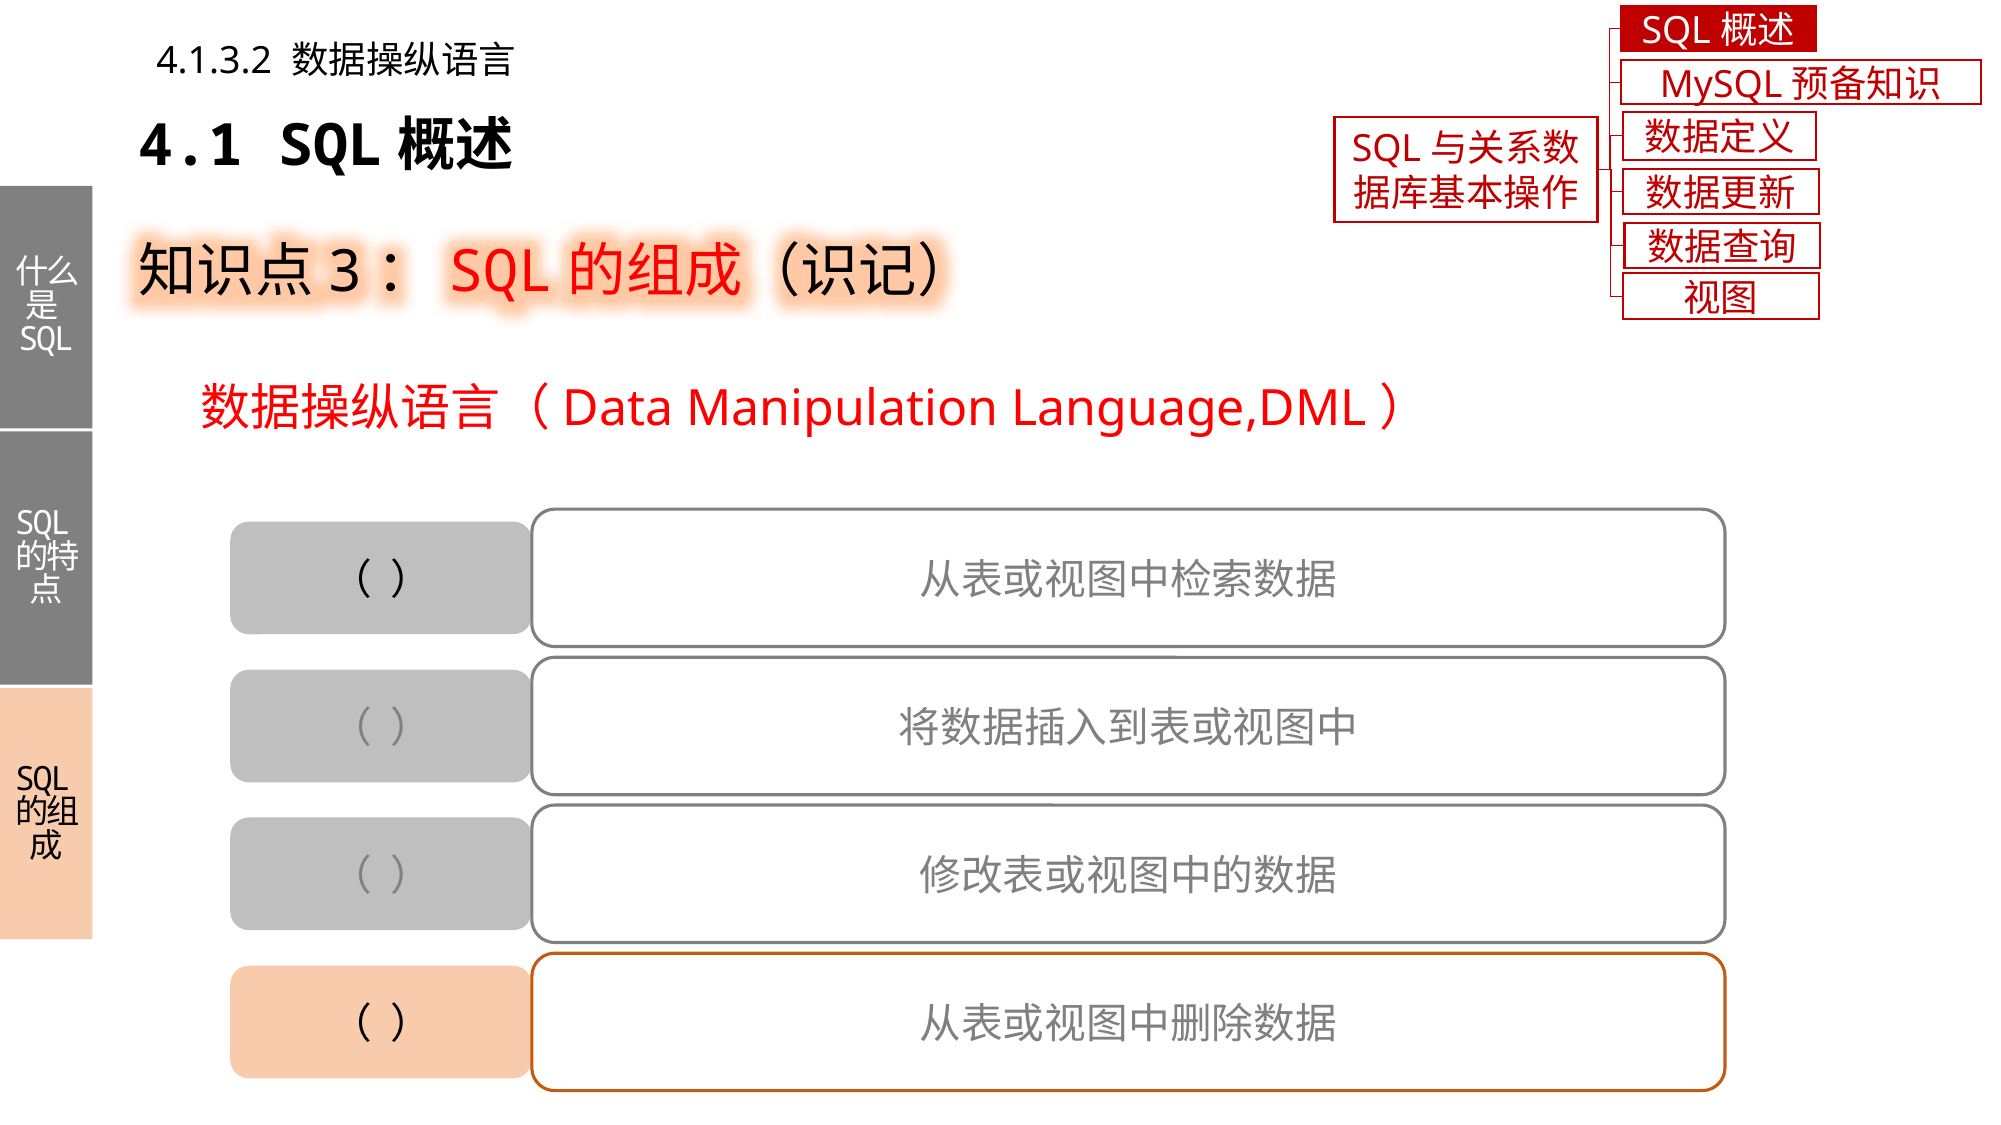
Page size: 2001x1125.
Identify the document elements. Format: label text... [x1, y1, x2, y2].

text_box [1597, 135, 1623, 169]
text_box SQL概述 [1620, 5, 1817, 52]
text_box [1597, 169, 1623, 297]
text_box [1597, 28, 1621, 82]
text_box 数据更新 [1623, 168, 1820, 215]
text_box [1597, 82, 1621, 135]
text_box 将数据插入到表或视图中 [530, 656, 1726, 796]
text_box SQL与关系数据库基本操作 [1333, 116, 1597, 223]
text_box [114, 166, 1954, 339]
text_box MySQL预备知识 [1621, 59, 1982, 105]
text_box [0, 185, 93, 940]
text_box 数据操纵语言（Data Manipulation Language,DML） [120, 158, 1333, 162]
text_box 从表或视图中删除数据 [530, 952, 1726, 1092]
text_box 数据定义 [1622, 111, 1817, 161]
text_box 从表或视图中删除数据 [120, 165, 1333, 170]
text_box 知识点3：SQL的组成（识记） [120, 172, 1945, 329]
text_box 从表或视图中检索数据 [530, 508, 1726, 648]
text_box 数据操纵语言（Data Manipulation Language,DML） [186, 350, 1827, 443]
text_box （ ） [229, 520, 531, 636]
text_box 知识点3：SQL的组成（识记） [120, 153, 1333, 158]
text_box 4.1.3.2 数据操纵语言 [141, 28, 531, 89]
text_box （ ） [229, 964, 530, 1080]
text_box 数据查询 [1623, 222, 1821, 269]
text_box 4.1 SQL概述 [120, 97, 1568, 153]
text_box 视图 [1622, 272, 1820, 320]
text_box 修改表或视图中的数据 [530, 804, 1726, 944]
text_box 从表或视图中删除数据 [118, 170, 1949, 335]
text_box （ ） [229, 816, 531, 932]
text_box （ ） [229, 668, 530, 784]
